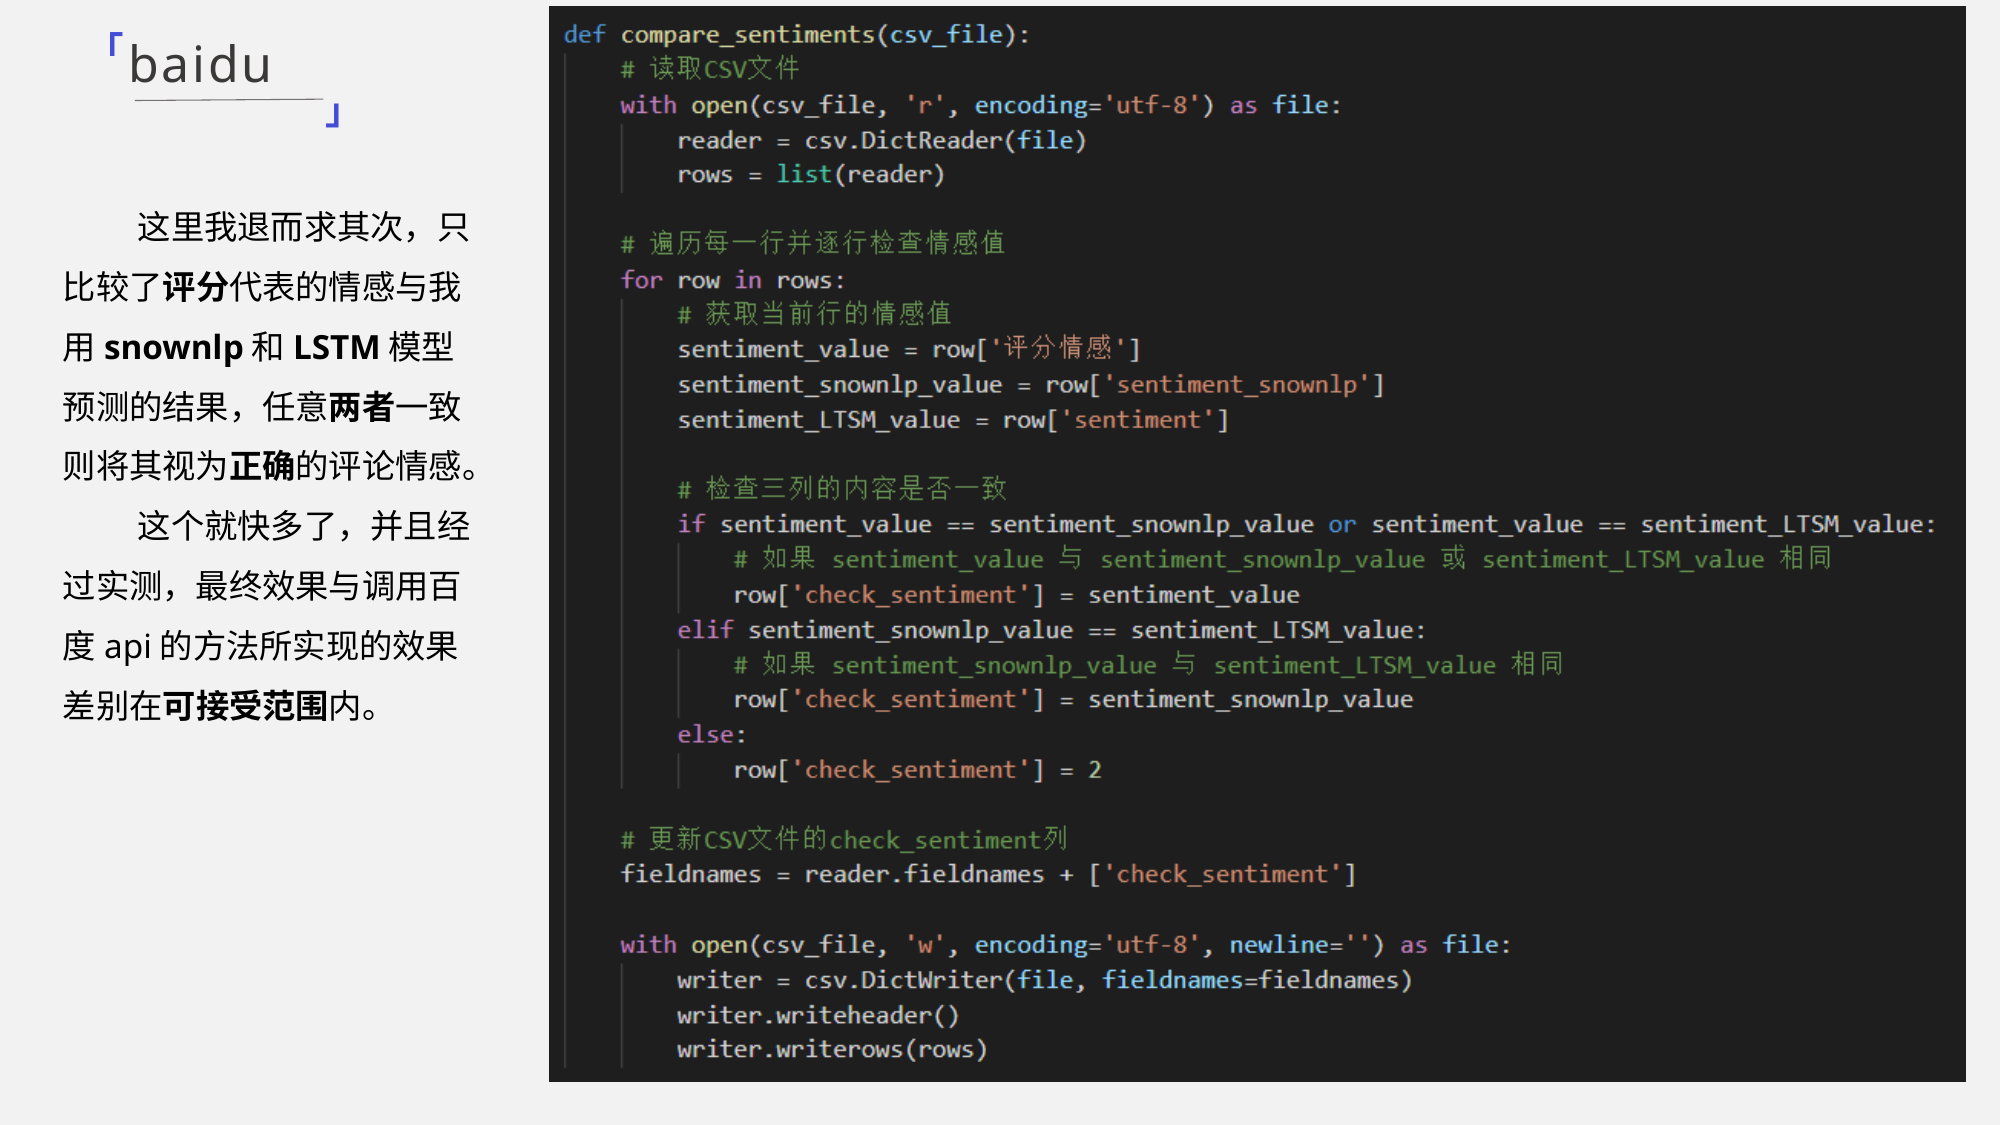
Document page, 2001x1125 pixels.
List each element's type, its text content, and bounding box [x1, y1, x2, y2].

text_box 这里我退而求其次，只比较了评分代表的情感与我用snownlp和LSTM模型预测的结果，任意两者一致则将其视为正确的评论情感。 这个就快多了，并且经过实测，最终效果与调用百度api的方法所实现的效果差别在可接受范围内。 [48, 178, 495, 733]
picture [549, 6, 1966, 1082]
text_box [71, 19, 379, 158]
